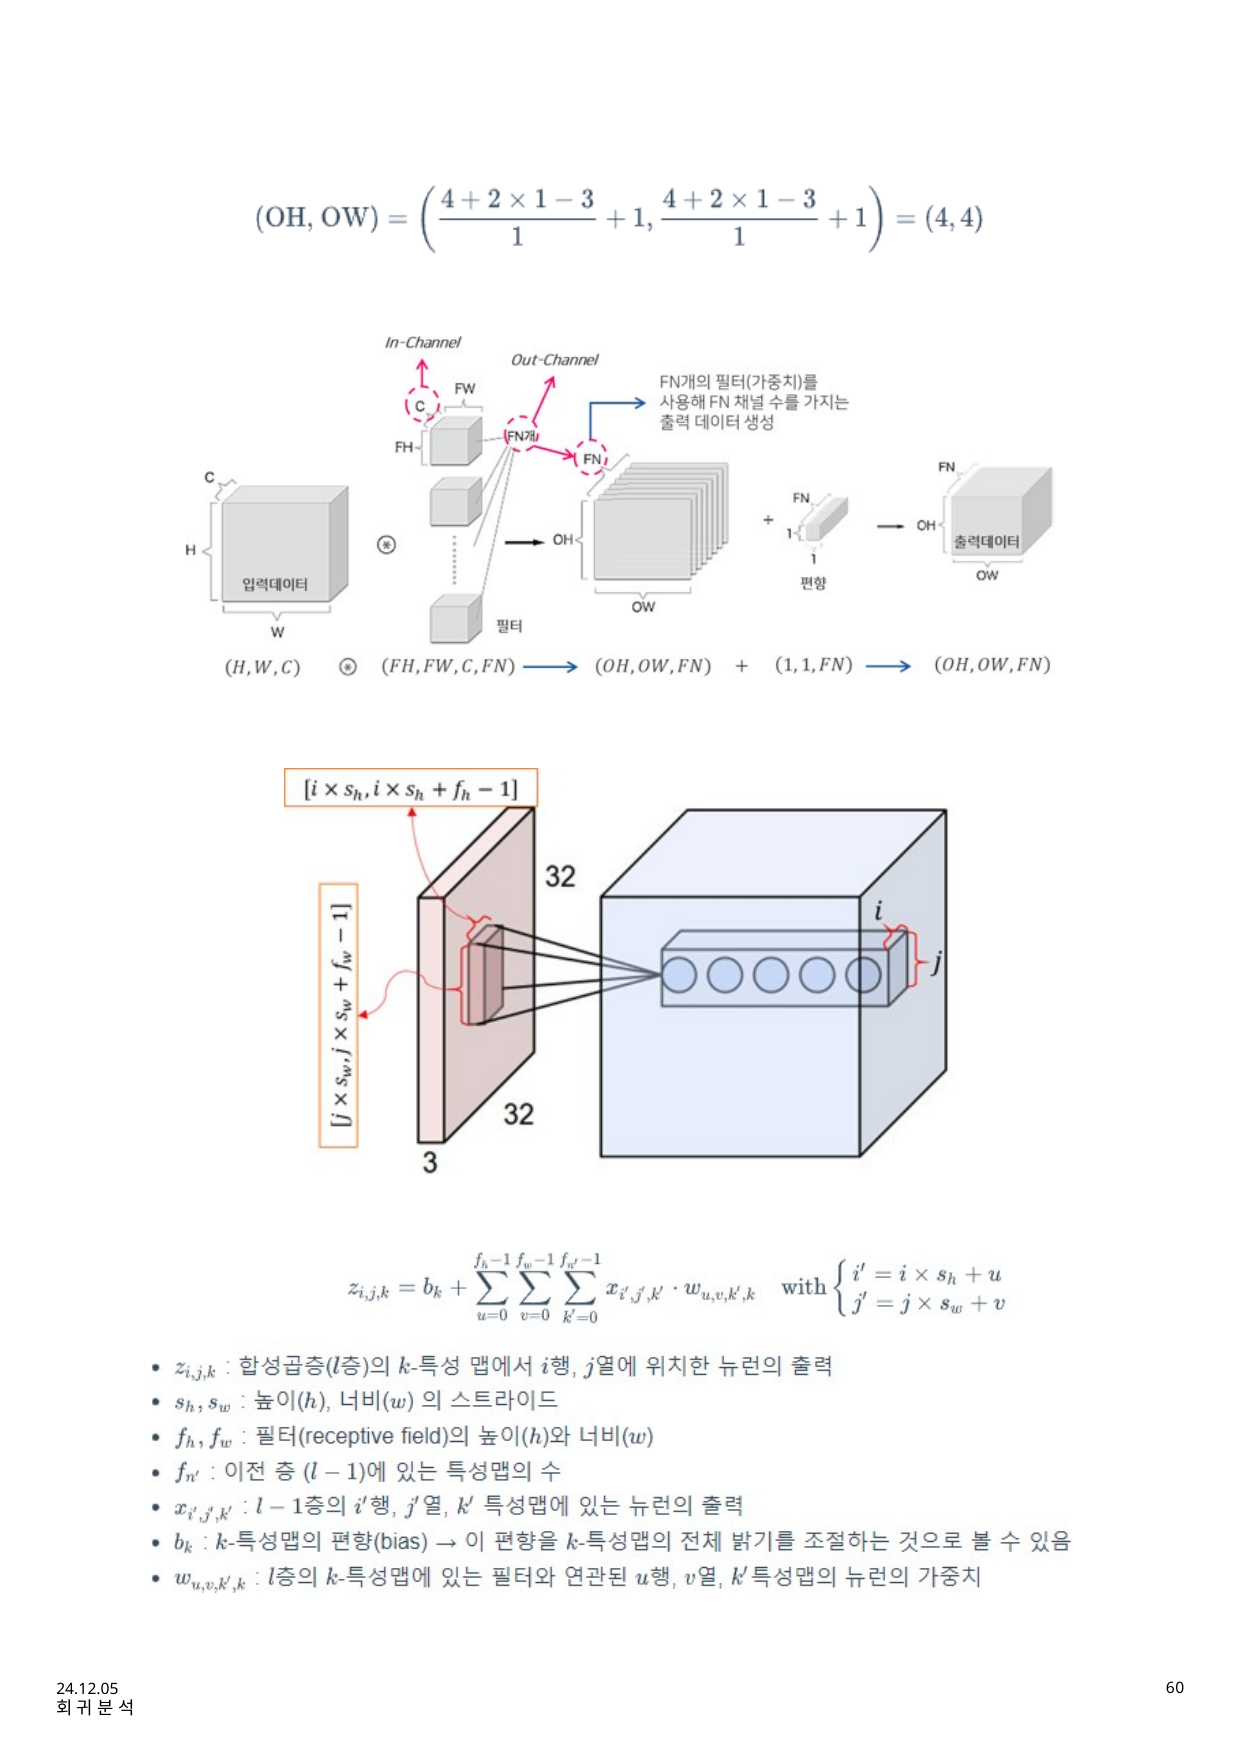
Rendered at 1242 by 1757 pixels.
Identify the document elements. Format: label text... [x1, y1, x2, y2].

footer 24.12.05 회귀분석 [54, 1676, 182, 1757]
picture [255, 185, 984, 254]
picture [151, 1252, 1072, 1593]
text_box 60 [1163, 1676, 1188, 1697]
picture [283, 768, 957, 1176]
picture [185, 336, 1056, 678]
